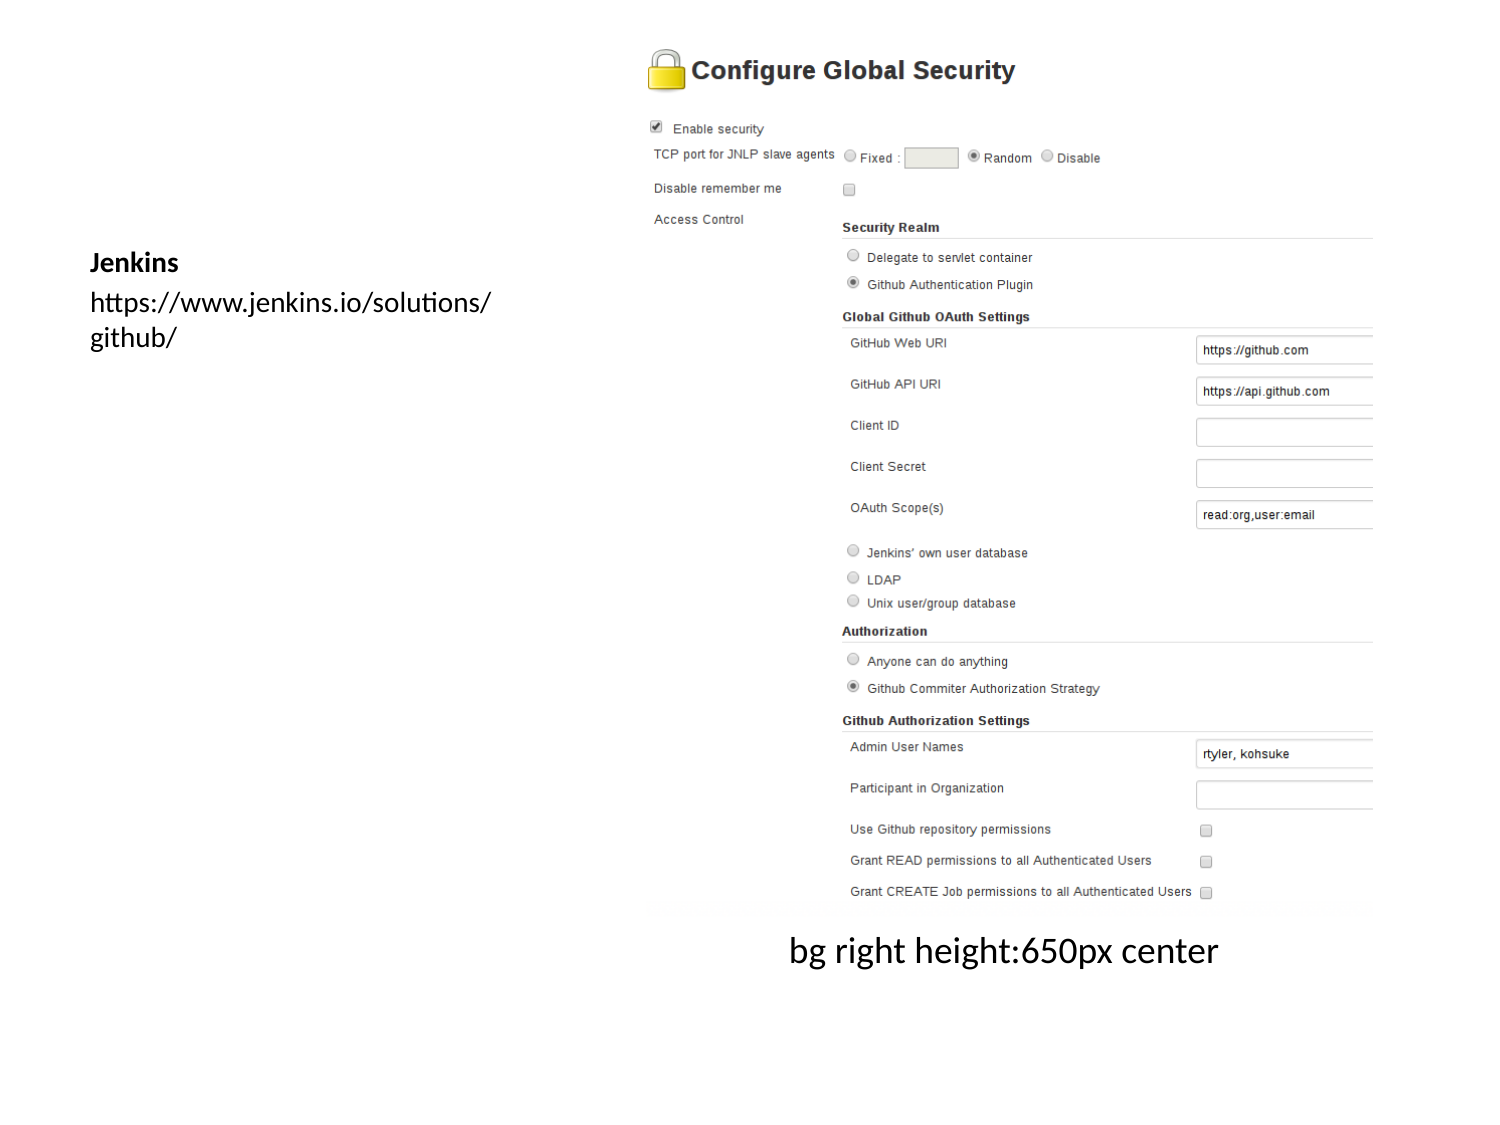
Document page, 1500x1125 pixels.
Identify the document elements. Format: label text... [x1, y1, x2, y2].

picture [637, 43, 1374, 919]
text_box bg right height:650px center [585, 918, 1423, 1003]
list Jenkins https://www.jenkins.io/solutions/github/ [75, 235, 569, 1005]
